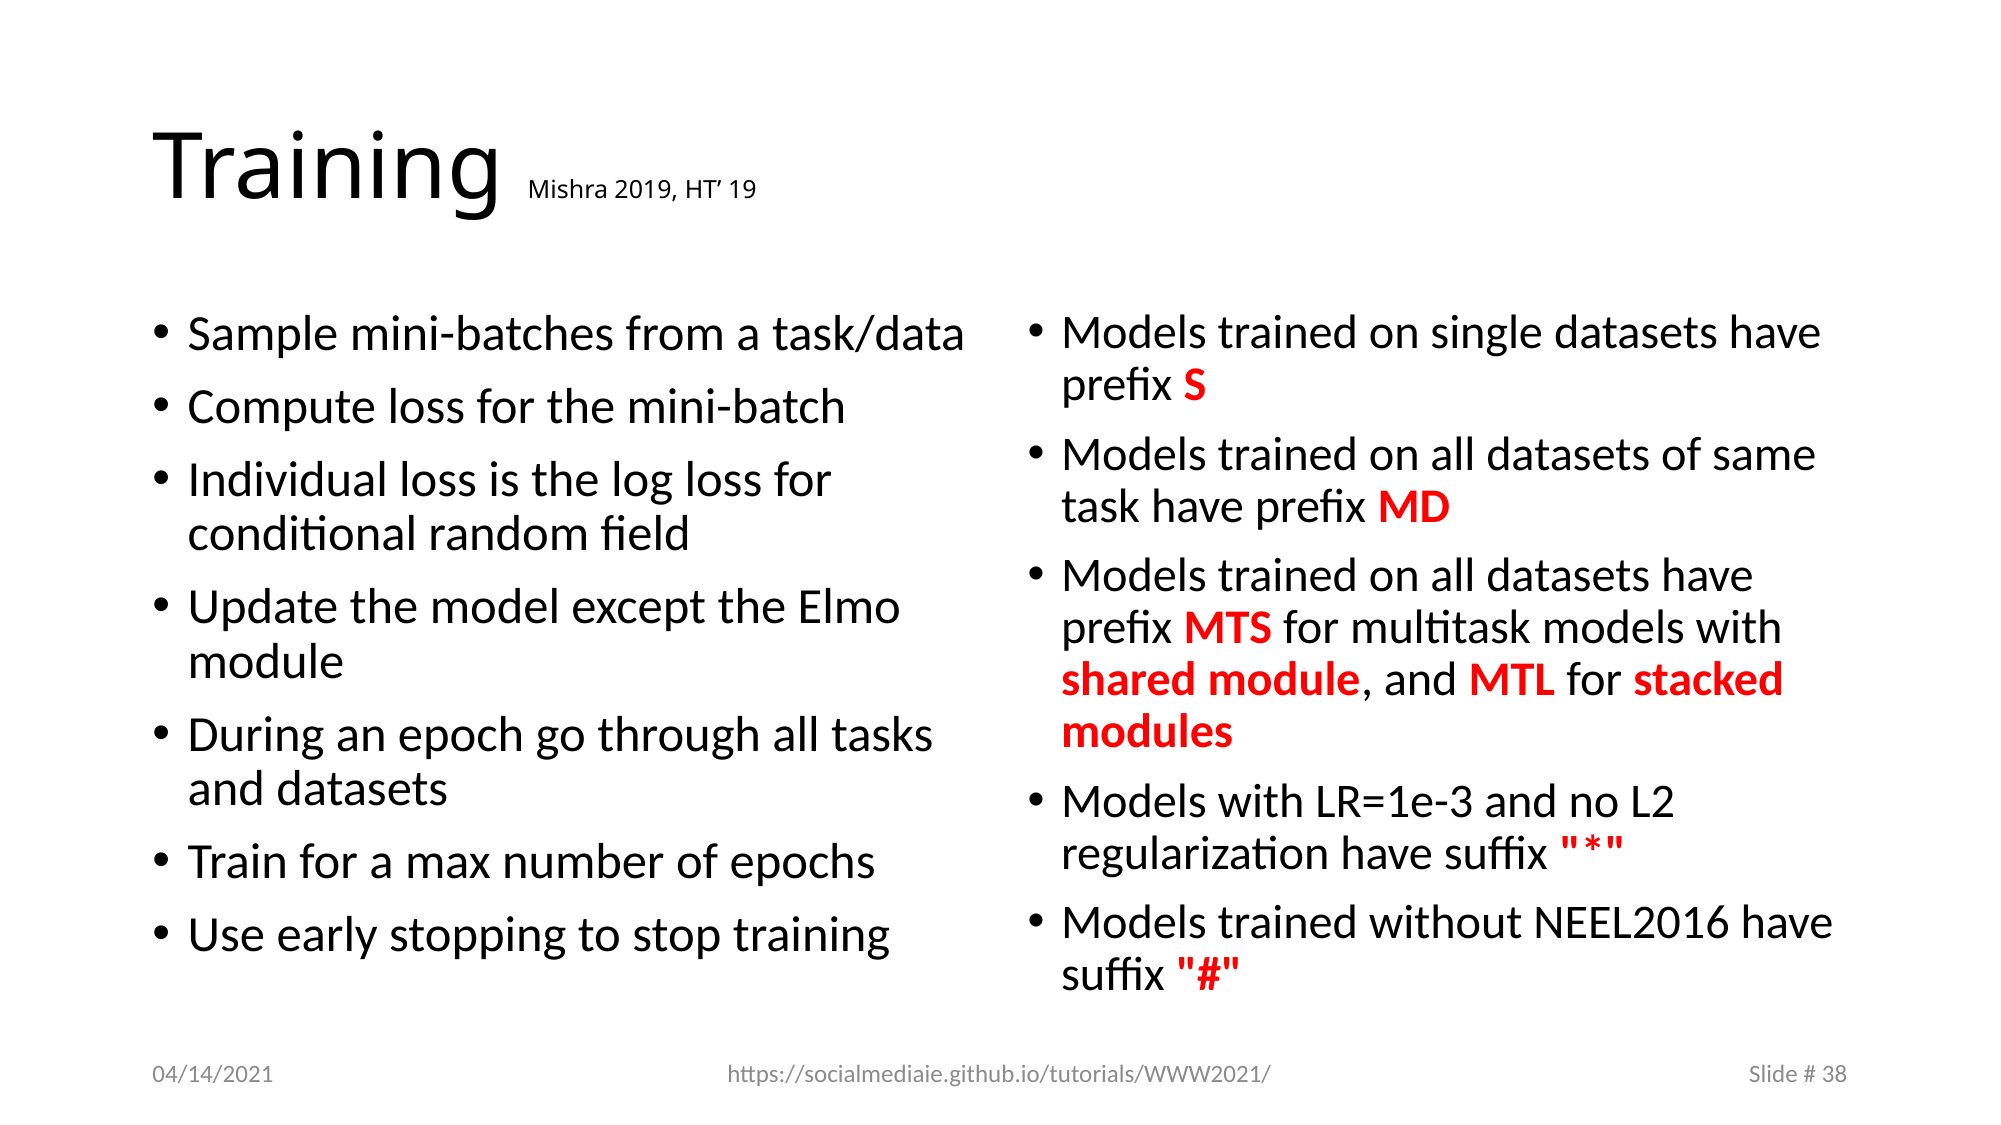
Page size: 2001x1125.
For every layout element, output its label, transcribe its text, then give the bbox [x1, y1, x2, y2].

slide_number Slide # 38 [1412, 1042, 1863, 1103]
footer https://socialmediaie.github.io/tutorials/WWW2021/ [662, 1042, 1338, 1103]
list Models trained on single datasets have prefix S Models trained on all datasets of same task have prefix MD Models trained on all datasets have prefix MTS for multitask models with shared module, and MTL for stacked modules Models with LR=1e-3 and no L2 regularization have suffix "*" Models trained without NEEL2016 have suffix "#" [1012, 299, 1863, 1014]
list Sample mini-batches from a task/data Compute loss for the mini-batch Individual loss is the log loss for conditional random field Update the model except the Elmo module During an epoch go through all tasks and datasets Train for a max number of epochs Use early stopping to stop training [137, 299, 988, 1014]
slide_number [137, 1042, 588, 1103]
title Training Mishra 2019, HT’ 19 [137, 59, 1863, 278]
